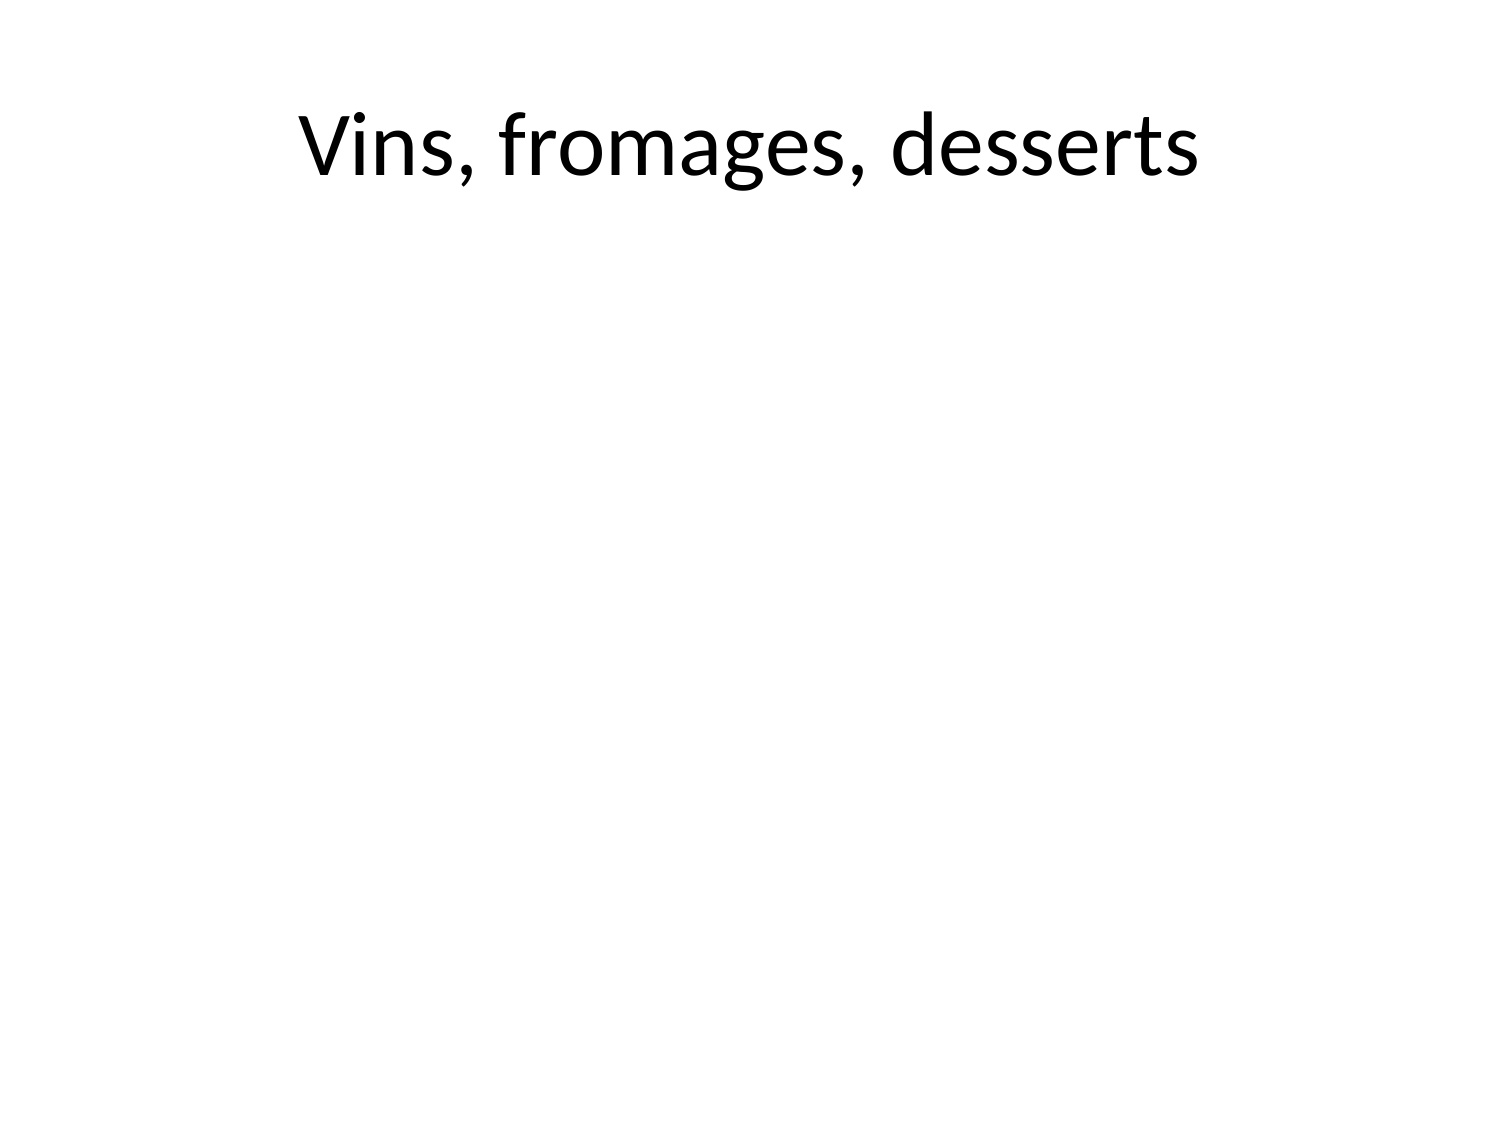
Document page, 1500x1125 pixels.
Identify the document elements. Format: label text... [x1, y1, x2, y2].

title Vins, fromages, desserts [75, 45, 1425, 233]
